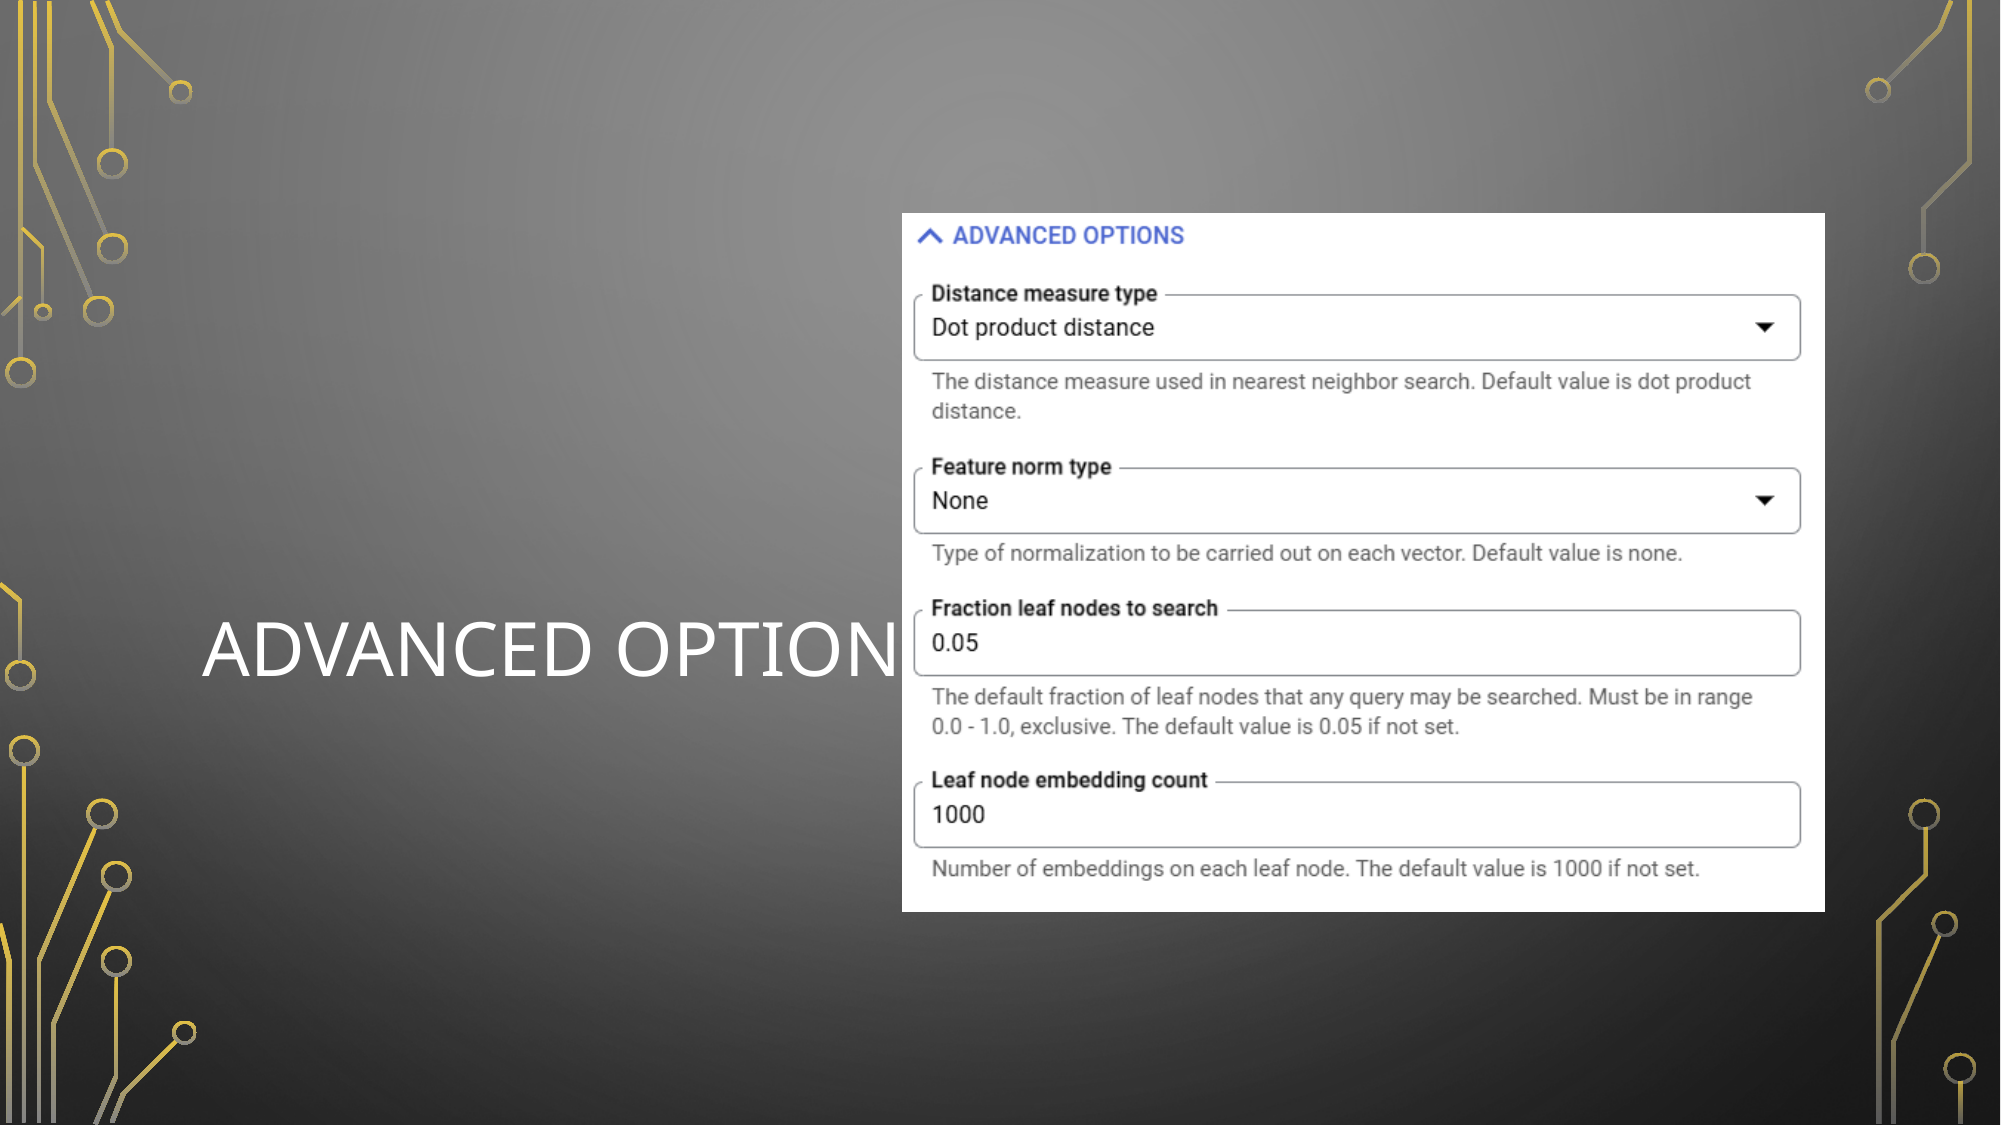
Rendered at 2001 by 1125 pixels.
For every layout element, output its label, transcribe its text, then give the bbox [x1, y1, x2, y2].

title Advanced Options [187, 232, 902, 701]
picture [902, 213, 1826, 912]
